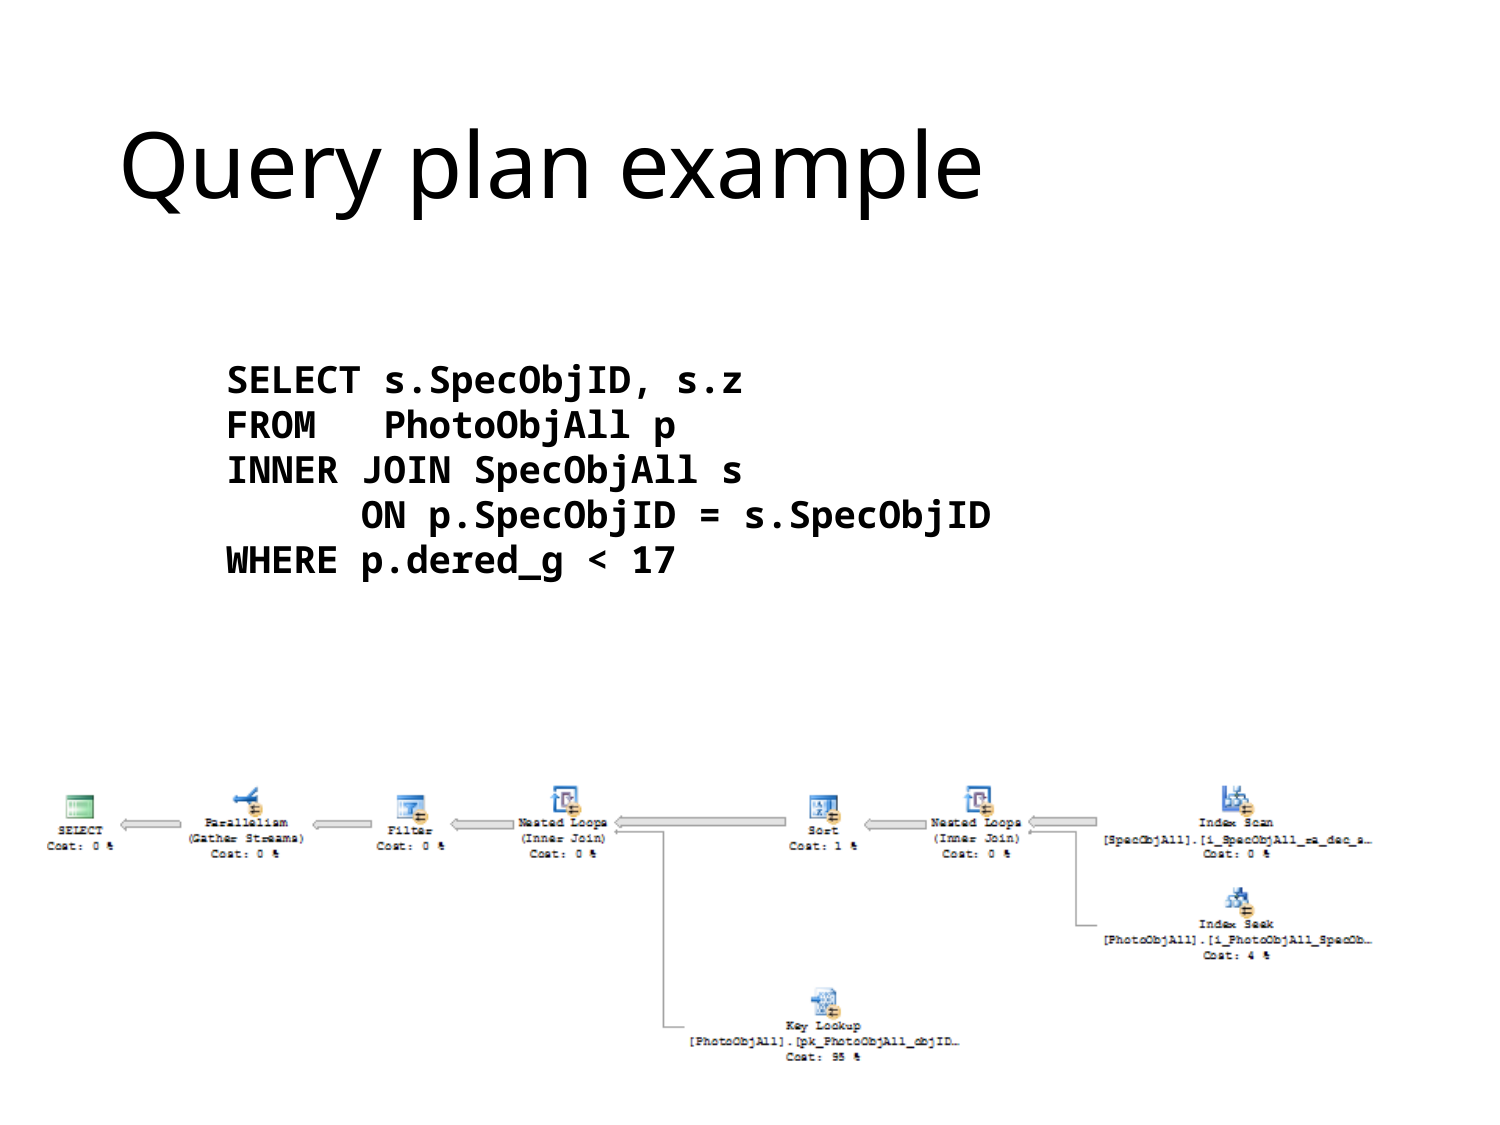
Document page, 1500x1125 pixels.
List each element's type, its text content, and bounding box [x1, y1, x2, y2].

picture [46, 679, 1420, 1125]
title Query plan example [103, 59, 1397, 278]
text_box SELECT s.SpecObjID, s.z FROM PhotoObjAll p INNER JOIN SpecObjAll s ON p.SpecObjID = s.SpecObjID WHERE p.dered_g < 17 [211, 348, 1175, 589]
